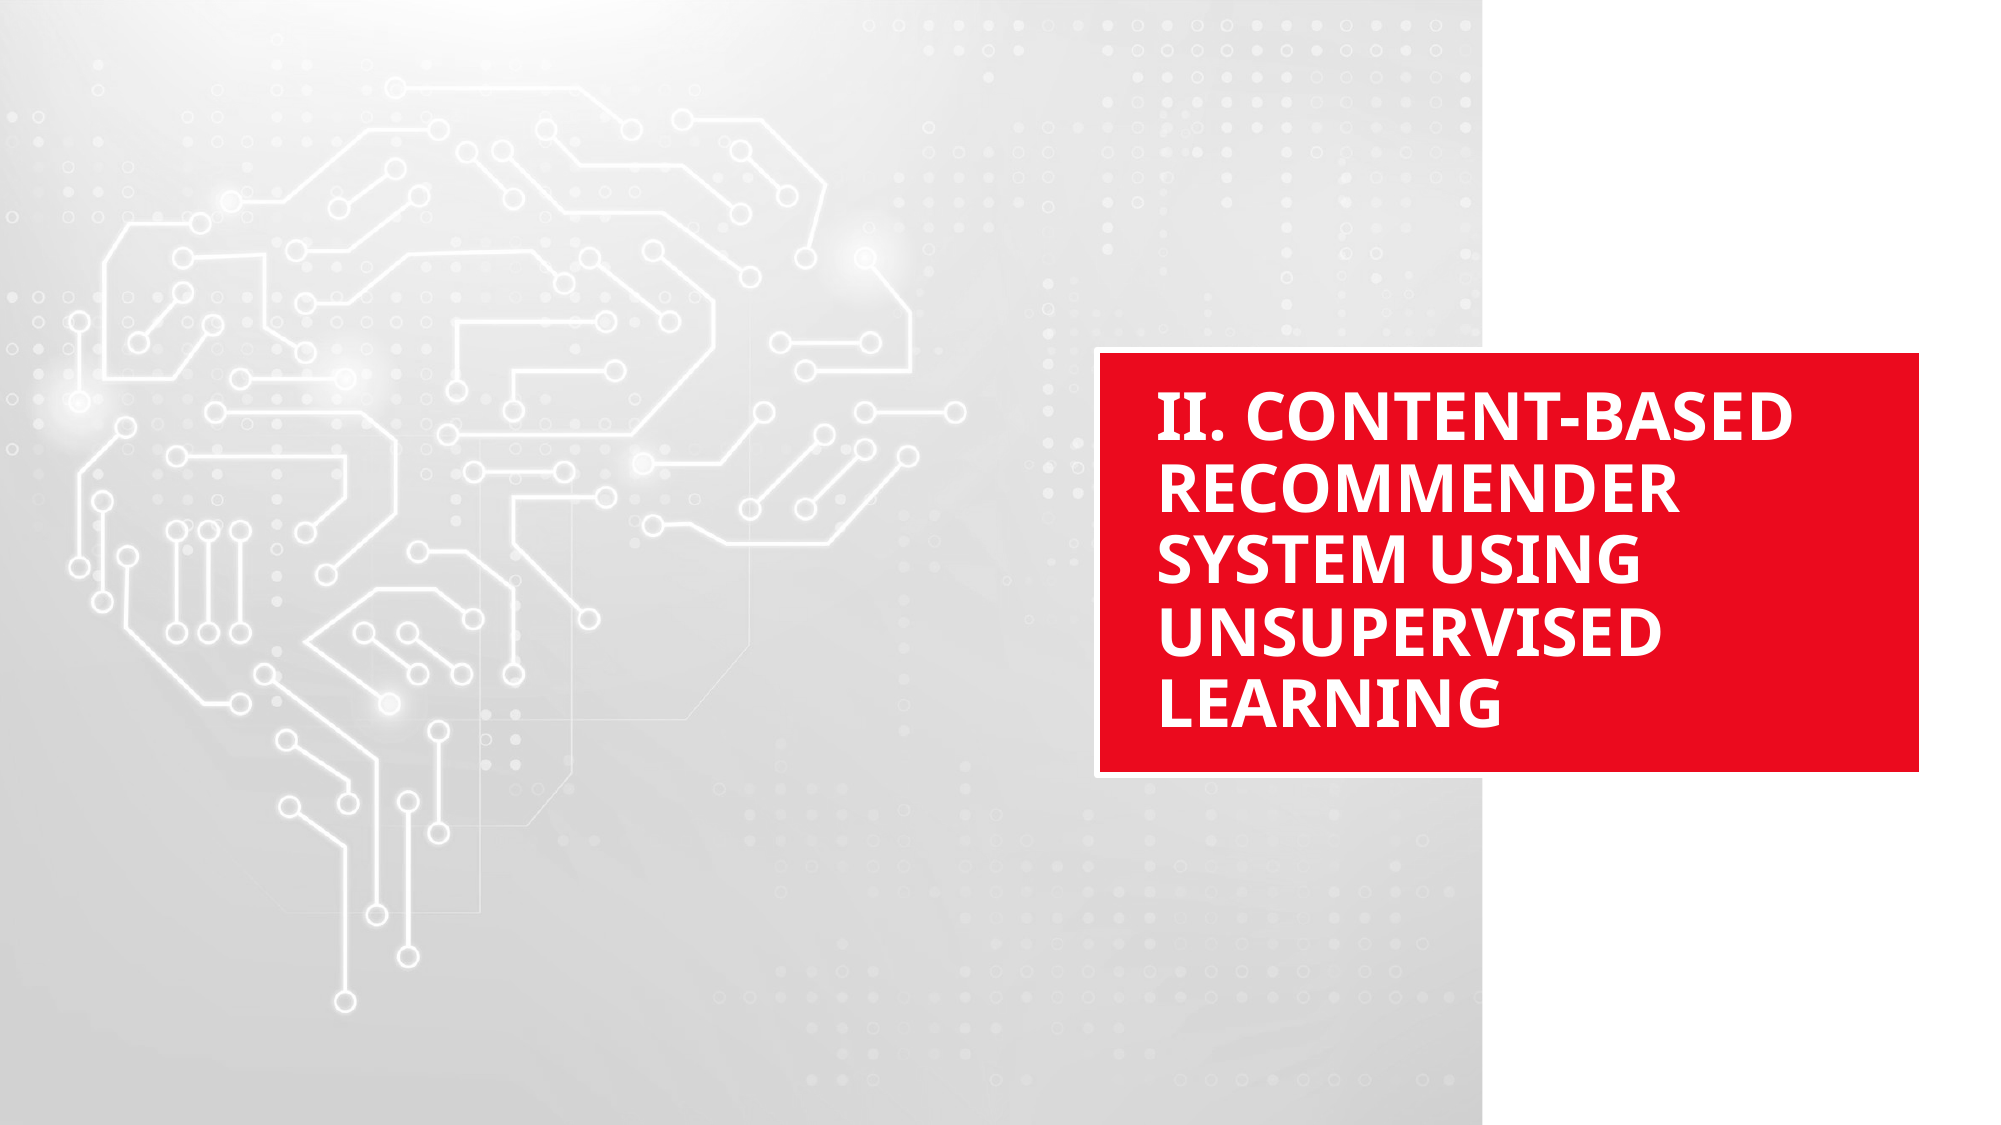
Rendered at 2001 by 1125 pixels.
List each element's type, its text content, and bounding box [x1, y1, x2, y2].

title II. Content-based Recommender System using UNsupervised Learning [1483, 349, 1923, 776]
picture [0, 0, 1483, 1125]
